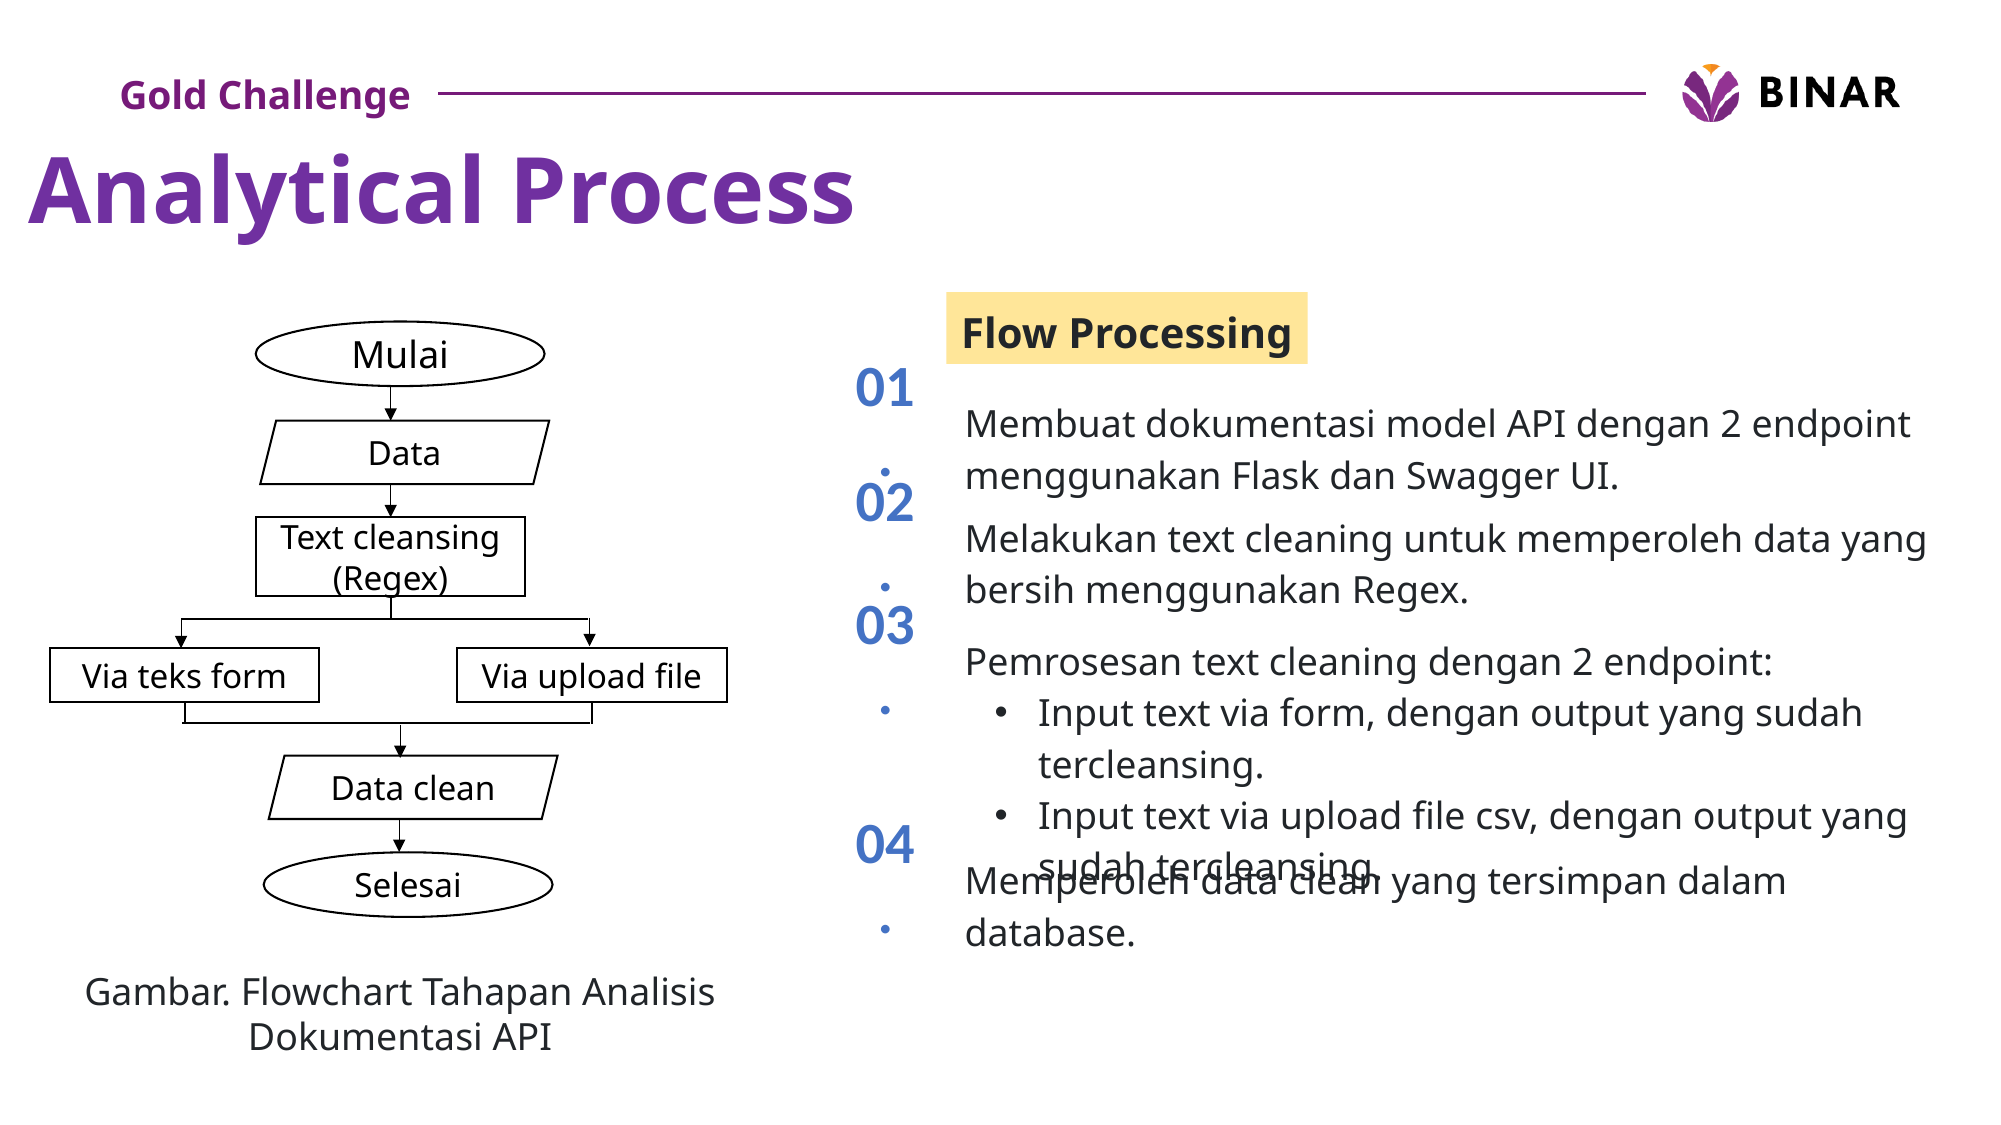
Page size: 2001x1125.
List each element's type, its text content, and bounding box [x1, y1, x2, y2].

text_box Gold Challenge [99, 31, 646, 124]
picture [1682, 64, 1900, 123]
text_box Gambar. Flowchart Tahapan Analisis Dokumentasi API [69, 960, 731, 1066]
text_box Membuat dokumentasi model API dengan 2 endpoint menggunakan Flask dan Swagger UI. [949, 386, 1950, 501]
text_box Melakukan text cleaning untuk memperoleh data yang bersih menggunakan Regex. [949, 501, 1950, 619]
text_box Memperoleh data clean yang tersimpan dalam database. [949, 843, 1950, 961]
text_box 02. [835, 455, 936, 578]
text_box Pemrosesan text cleaning dengan 2 endpoint: Input text via form, dengan output yang sudah tercleansing. Input text via upload file csv, dengan output yang sudah tercleansing. [949, 624, 1950, 843]
text_box 04. [835, 798, 936, 953]
text_box 03. [835, 578, 936, 734]
text_box 01. [835, 341, 936, 455]
text_box Analytical Process [13, 124, 872, 250]
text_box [50, 321, 727, 917]
text_box Flow Processing [946, 292, 1308, 364]
